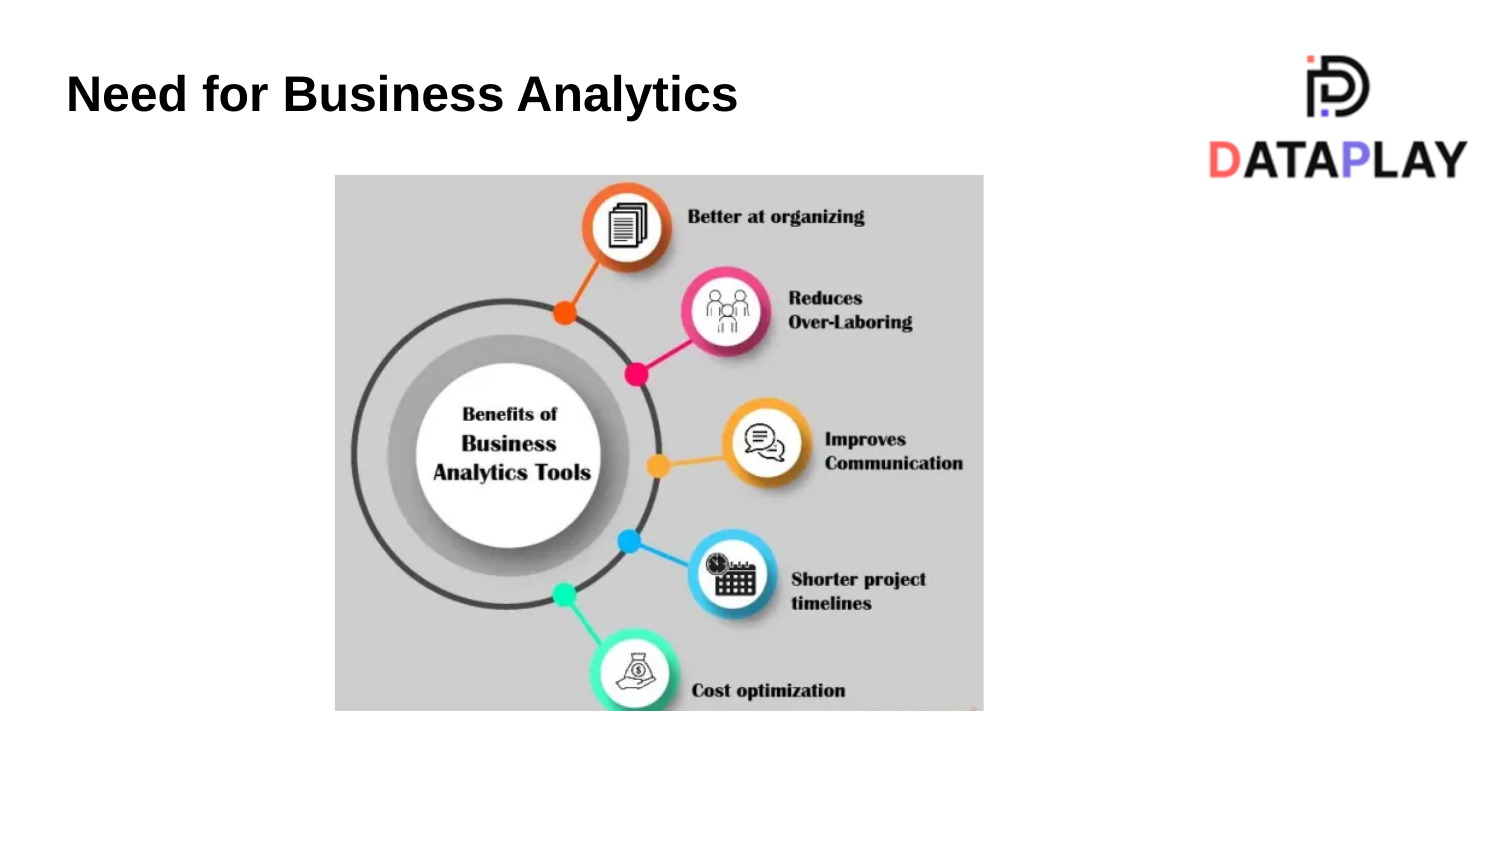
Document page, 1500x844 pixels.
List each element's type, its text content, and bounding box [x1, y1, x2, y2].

picture [334, 175, 984, 711]
picture [1182, 0, 1500, 194]
title Need for Business Analytics [51, 37, 1449, 186]
